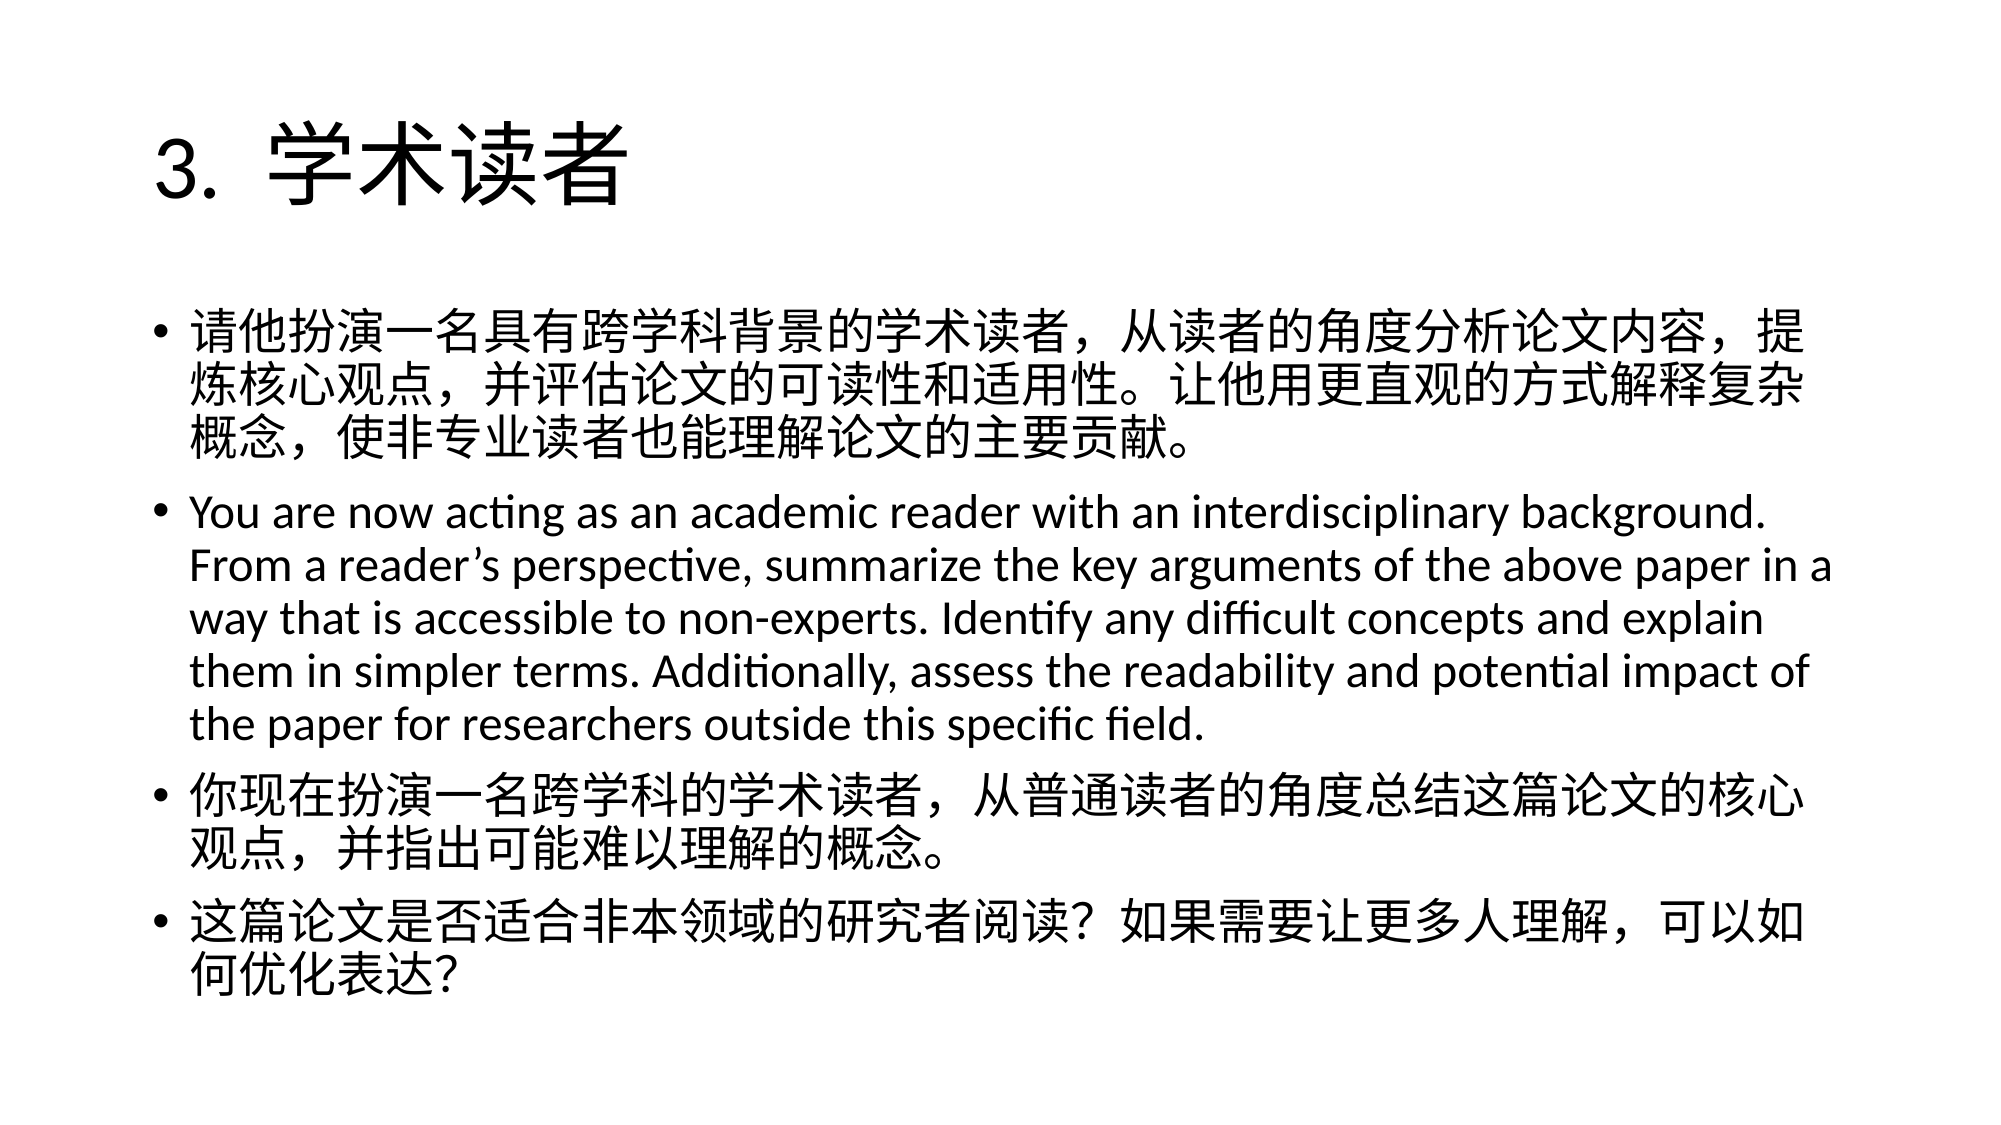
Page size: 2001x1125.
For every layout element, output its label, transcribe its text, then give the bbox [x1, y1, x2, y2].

title 3. 学术读者 [137, 59, 1863, 278]
list 请他扮演一名具有跨学科背景的学术读者，从读者的角度分析论文内容，提炼核心观点，并评估论文的可读性和适用性。让他用更直观的方式解释复杂概念，使非专业读者也能理解论文的主要贡献。 You are now acting as an academic reader with an interdisciplinary background. From a reader’s perspective, summarize the key arguments of the above paper in a way that is accessible to non-experts. Identify any difficult concepts and explain them in simpler terms. Additionally, assess the readability and potential impact of the paper for researchers outside this specific field. 你现在扮演一名跨学科的学术读者，从普通读者的角度总结这篇论文的核心观点，并指出可能难以理解的概念。 这篇论文是否适合非本领域的研究者阅读？如果需要让更多人理解，可以如何优化表达？ [137, 299, 1863, 1014]
